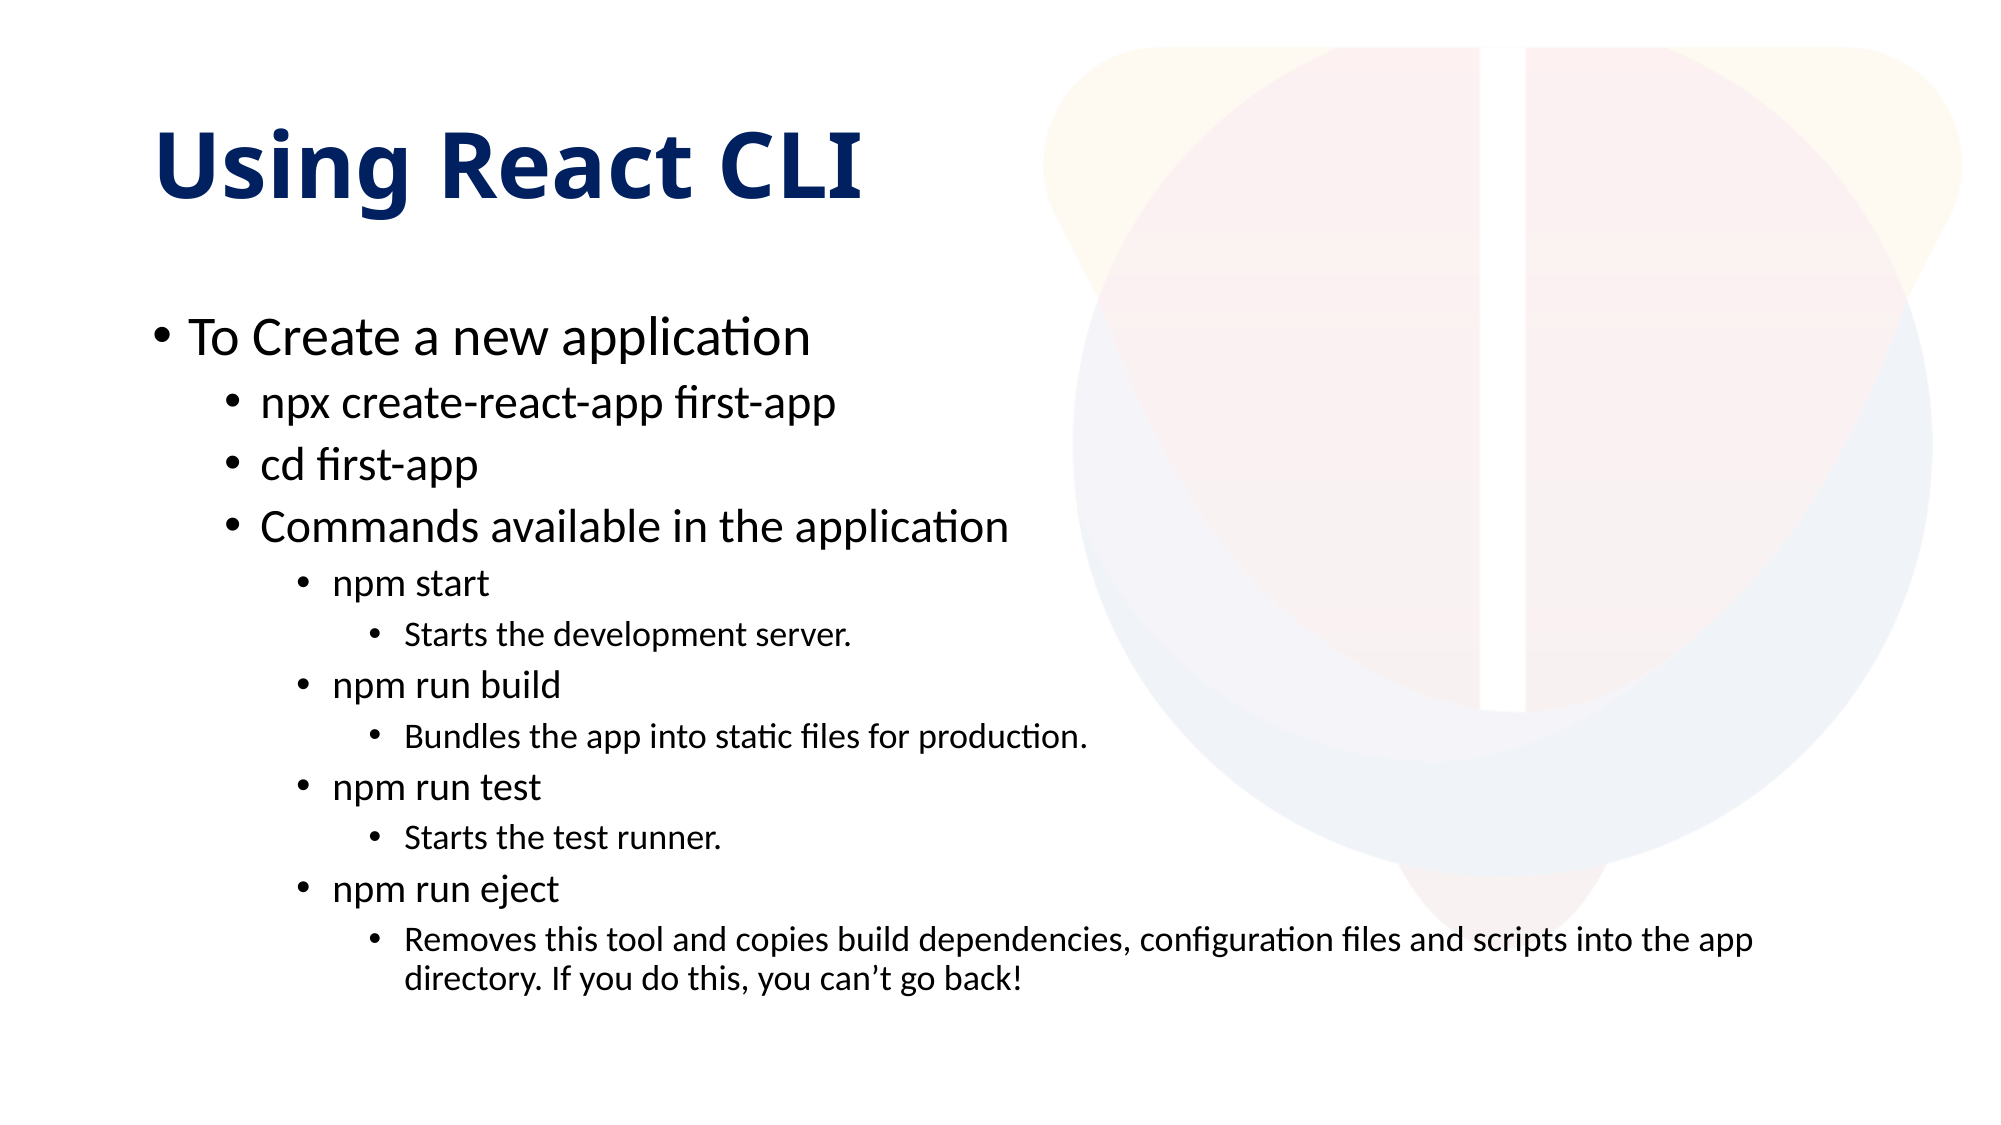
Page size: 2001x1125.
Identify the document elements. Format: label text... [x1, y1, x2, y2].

list To Create a new application npx create-react-app first-app cd first-app Commands available in the application npm start Starts the development server. npm run build Bundles the app into static files for production. npm run test Starts the test runner. npm run eject Removes this tool and copies build dependencies, configuration files and scripts into the app directory. If you do this, you can’t go back! [137, 299, 1863, 1014]
title Using React CLI [137, 59, 1863, 278]
